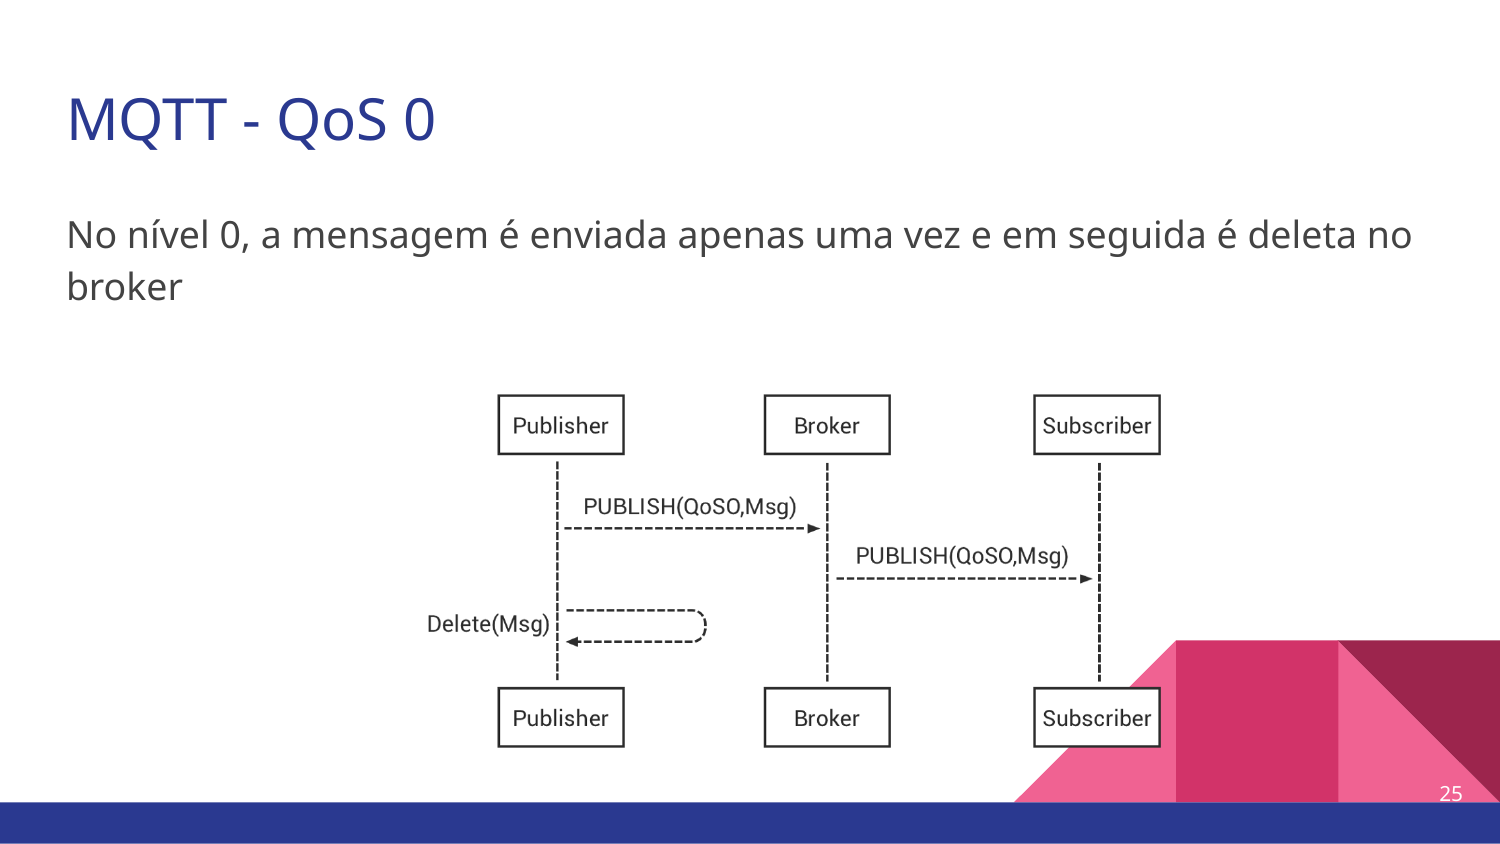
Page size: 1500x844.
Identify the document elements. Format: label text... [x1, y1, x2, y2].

picture [424, 387, 1173, 761]
slide_number ‹#› [1387, 762, 1478, 828]
list No nível 0, a mensagem é enviada apenas uma vez e em seguida é deleta no broker [51, 189, 1449, 322]
title MQTT - QoS 0 [51, 67, 1449, 167]
